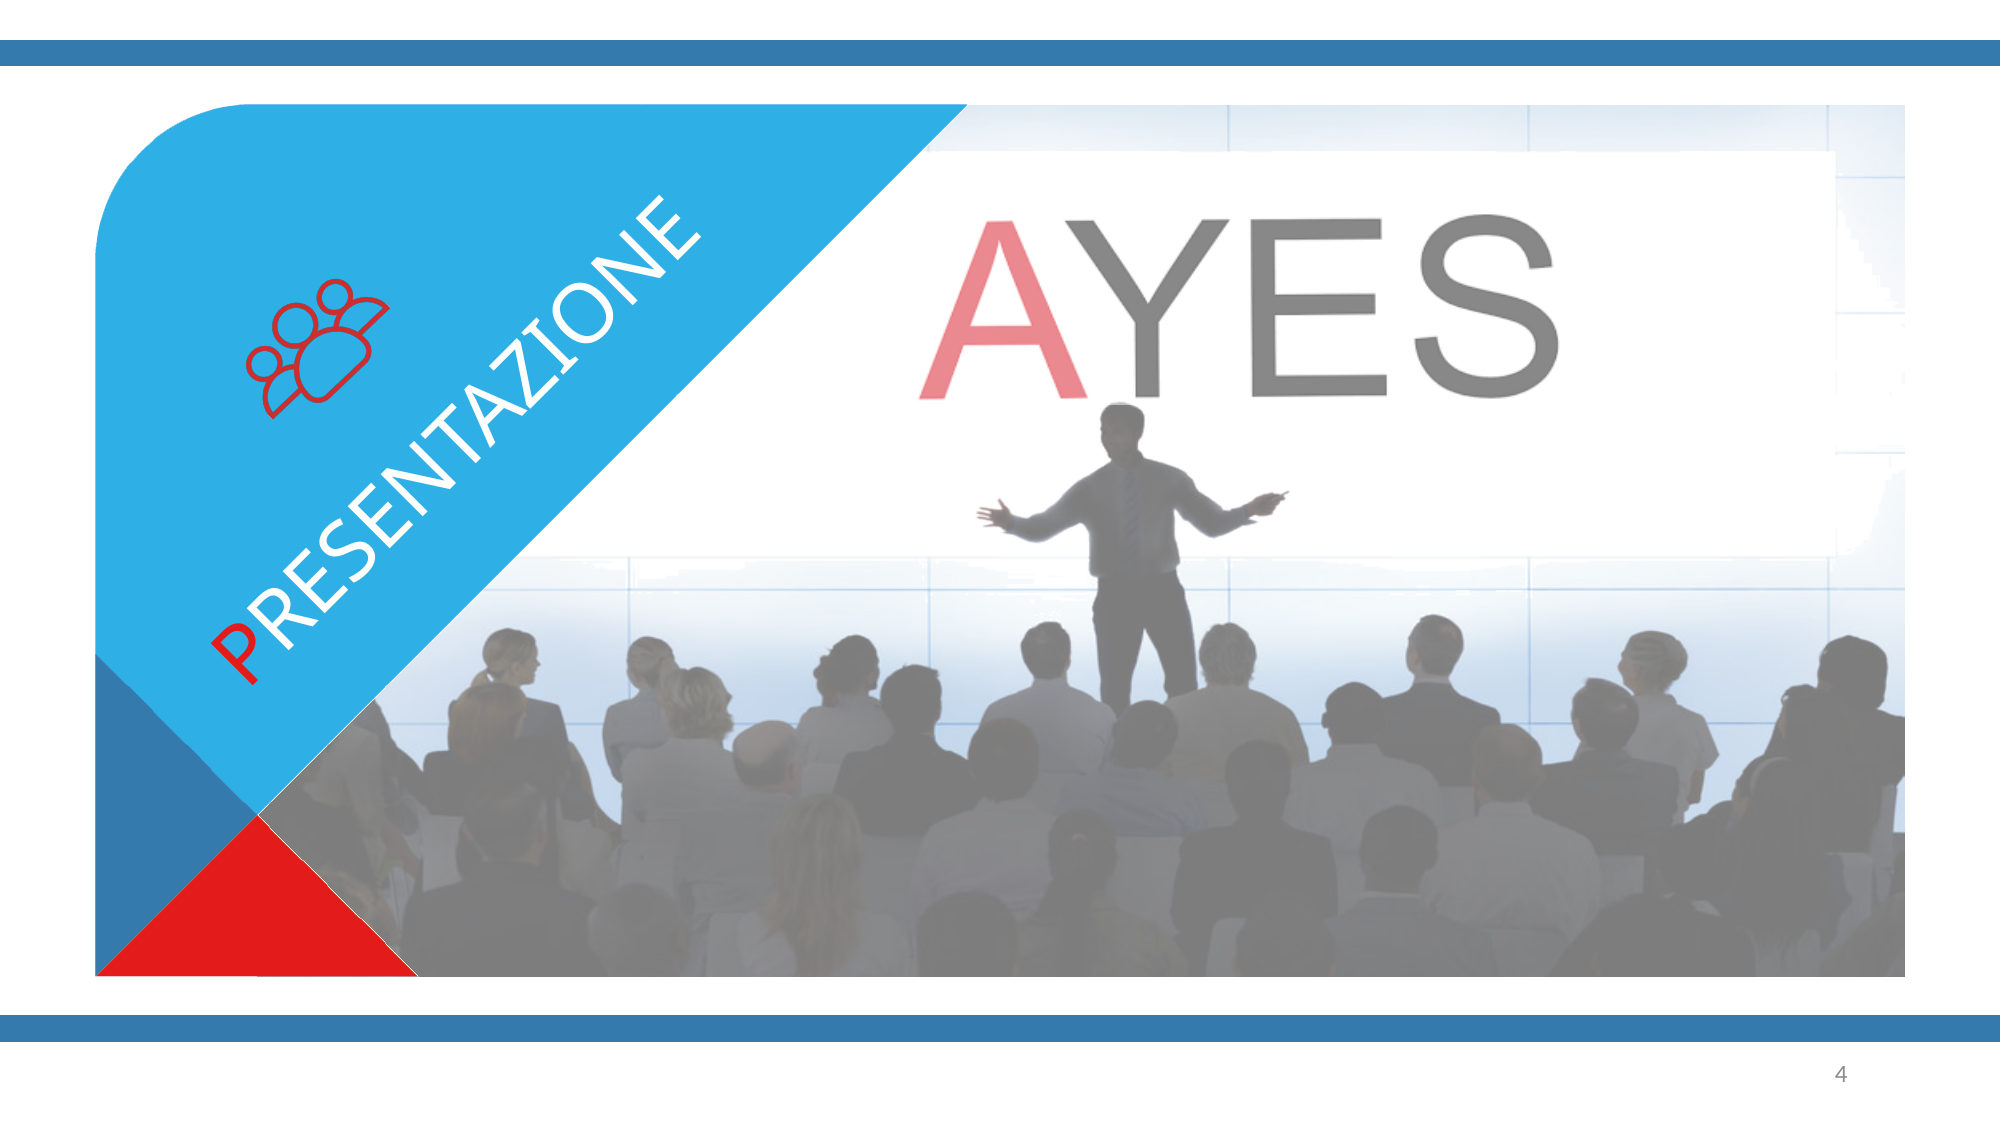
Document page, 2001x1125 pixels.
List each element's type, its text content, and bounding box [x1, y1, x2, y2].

picture [95, 104, 1905, 977]
text_box [0, 1015, 2000, 1042]
slide_number 4 [1412, 1042, 1863, 1103]
text_box [0, 40, 2000, 66]
